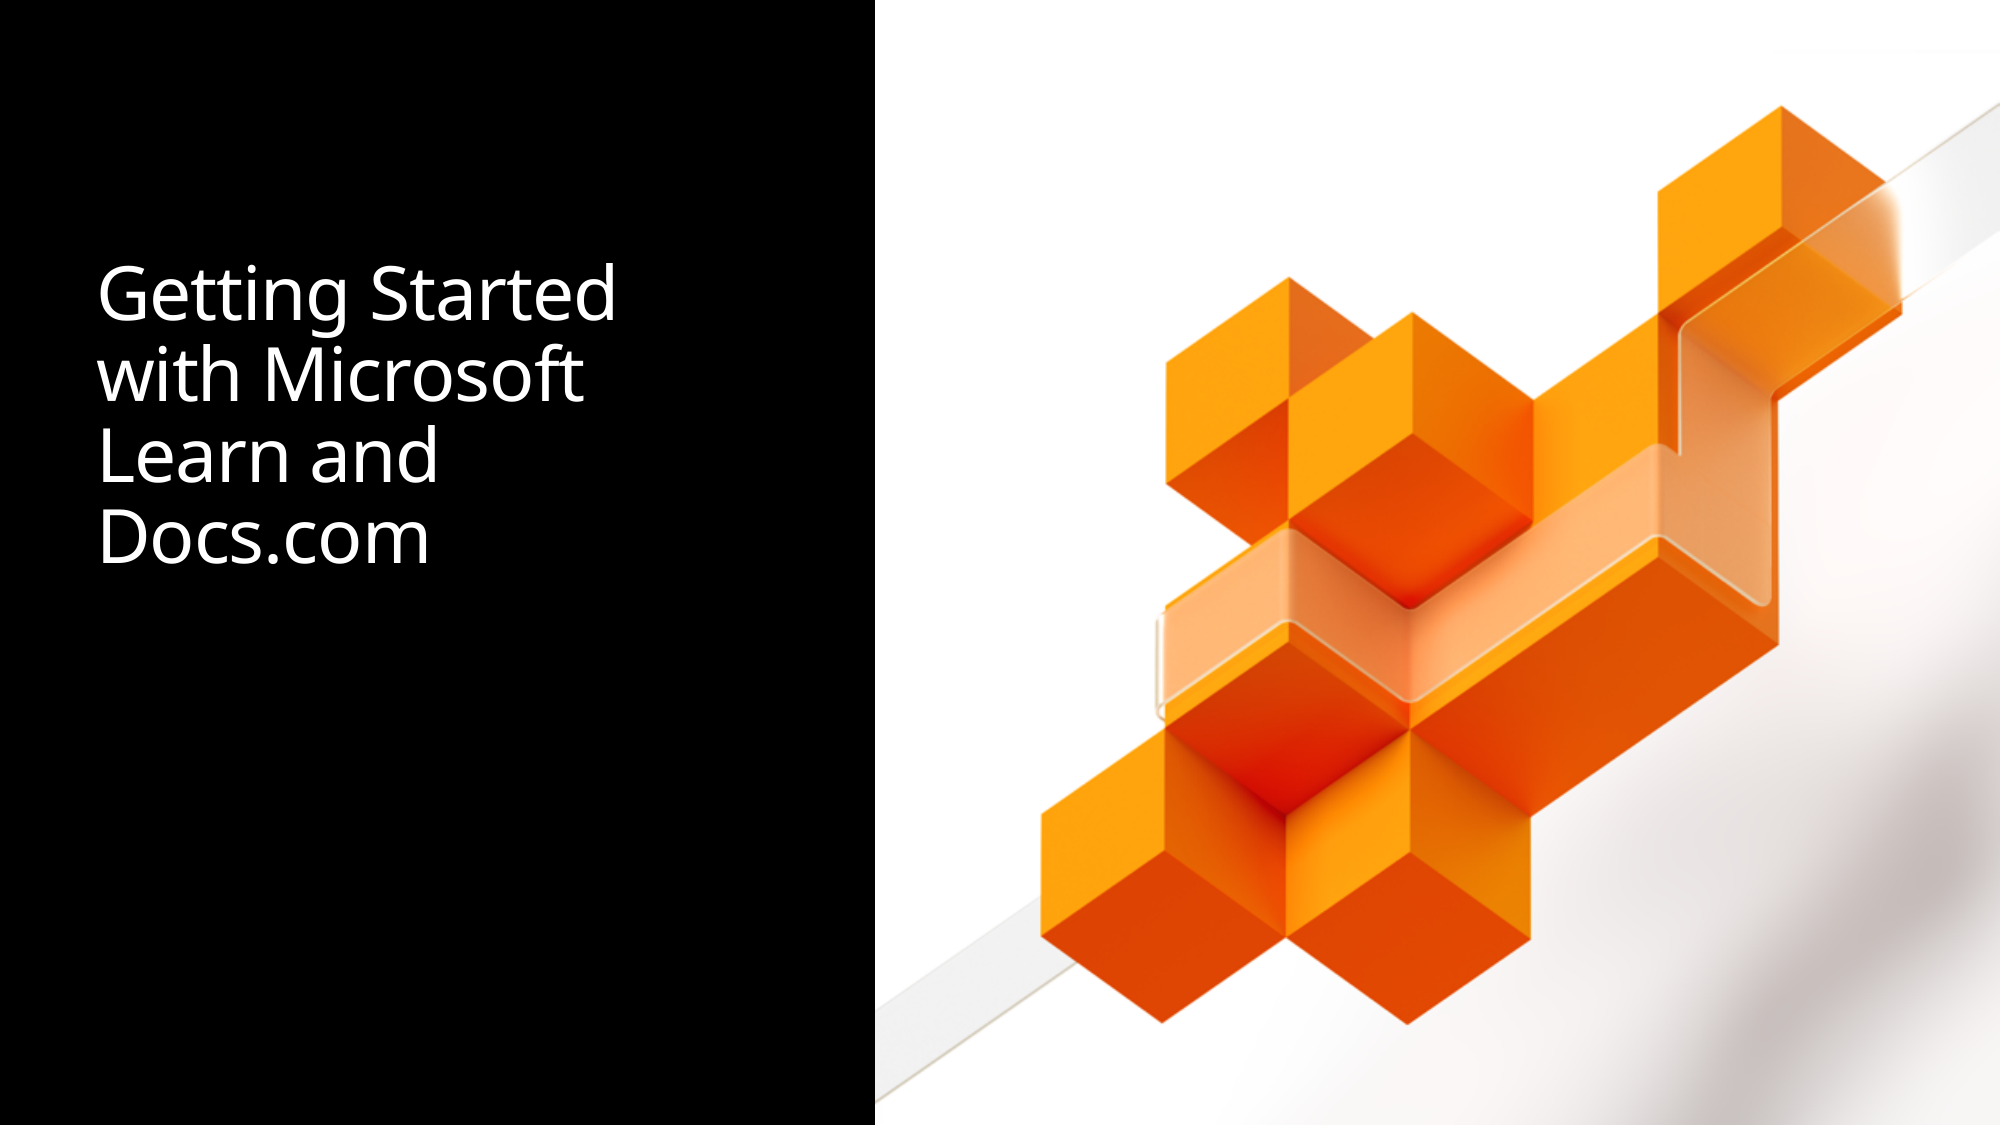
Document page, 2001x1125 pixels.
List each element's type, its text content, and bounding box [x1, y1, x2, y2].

picture [875, 0, 2000, 1125]
title Getting Started with Microsoft Learn and Docs.com [96, 497, 779, 580]
